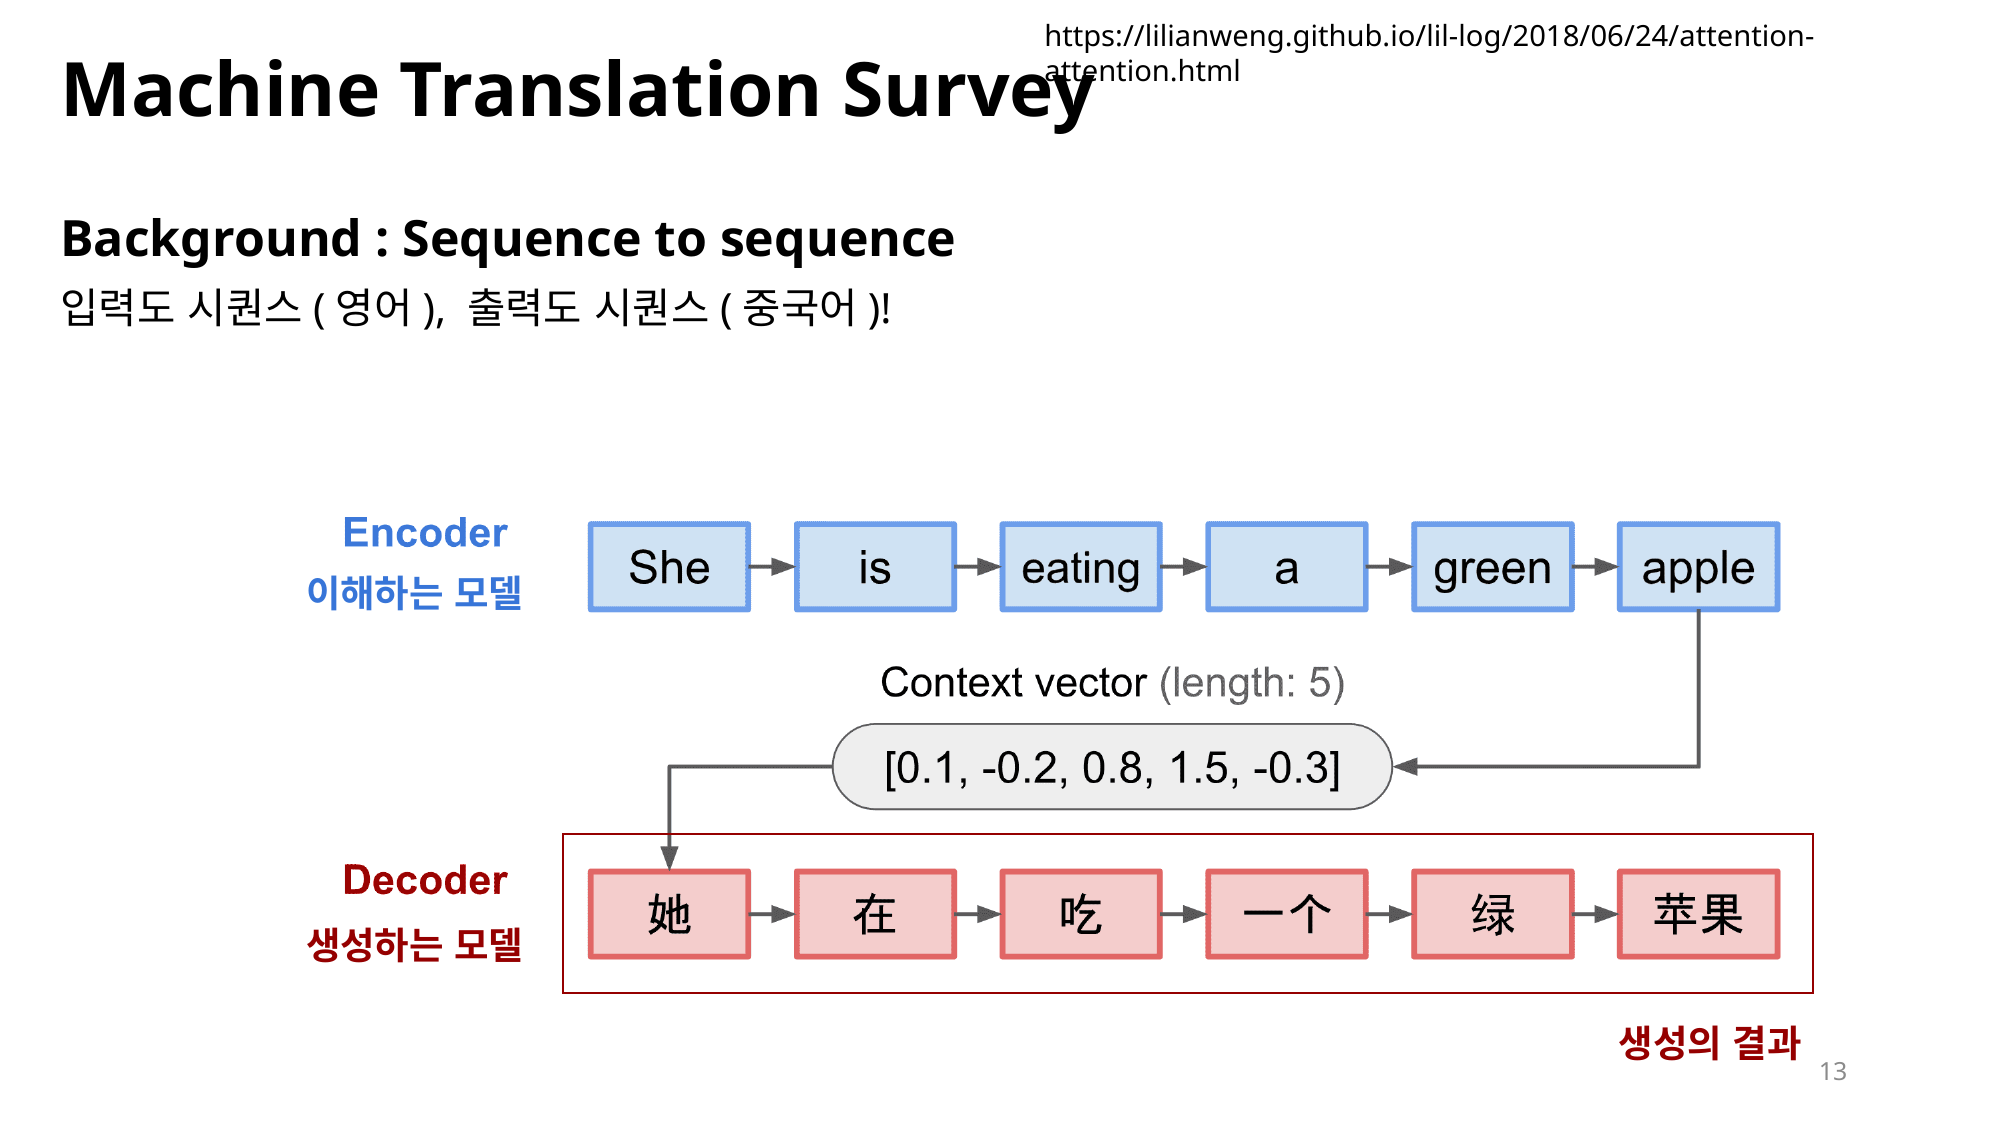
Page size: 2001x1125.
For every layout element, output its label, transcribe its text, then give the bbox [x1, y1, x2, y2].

text_box https://lilianweng.github.io/lil-log/2018/06/24/attention-attention.html [1029, 10, 2000, 96]
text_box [291, 442, 1834, 1013]
subtitle Background : Sequence to sequence 입력도 시퀀스(영어), 출력도 시퀀스(중국어)! [45, 205, 1656, 353]
text_box 생성의 결과 [1604, 1012, 1854, 1042]
text_box Machine Translation Survey [45, 0, 1271, 141]
slide_number 13 [1412, 1042, 1863, 1103]
